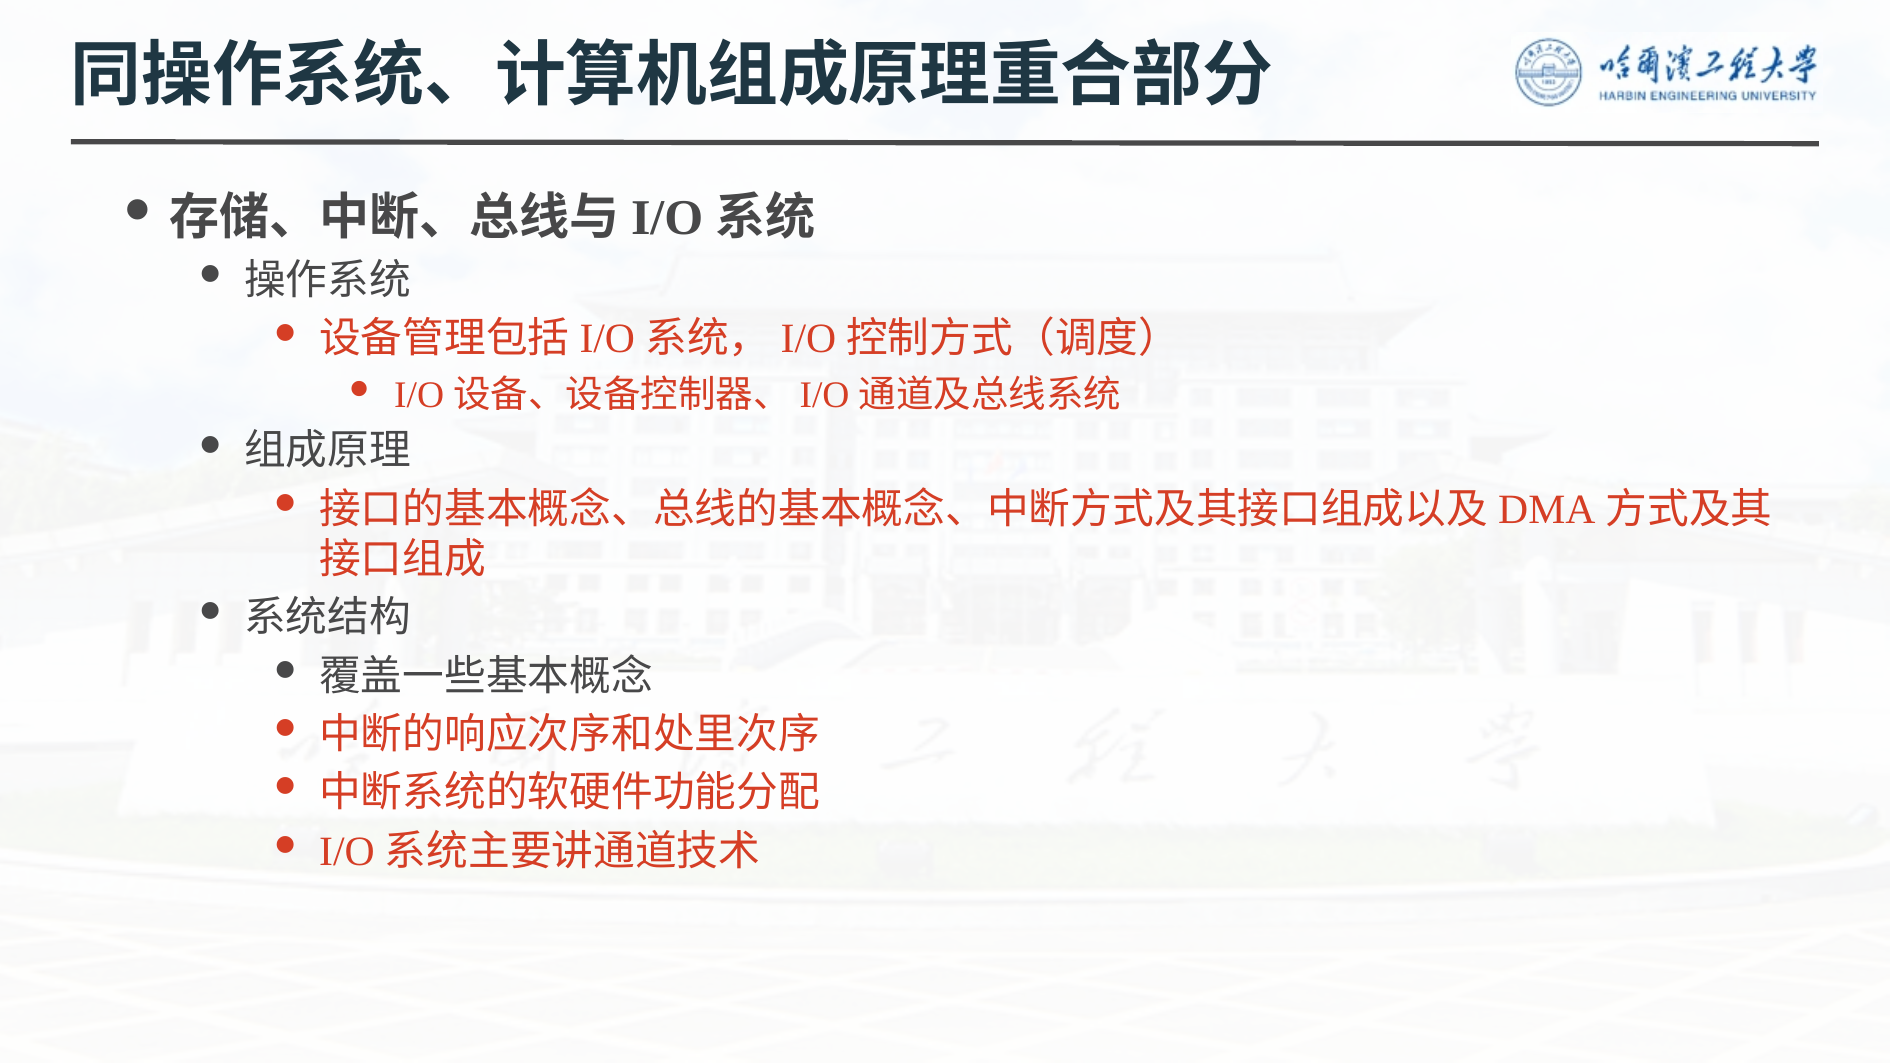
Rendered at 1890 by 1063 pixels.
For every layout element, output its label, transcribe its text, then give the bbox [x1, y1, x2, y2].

text_box 同操作系统、计算机组成原理重合部分 [70, 23, 1493, 118]
picture [1511, 32, 1824, 113]
text_box 存储、中断、总线与I/O系统 操作系统 设备管理包括I/O系统，I/O控制方式（调度） I/O设备、设备控制器、I/O通道及总线系统 组成原理 接口的基本概念、总线的基本概念、中断方式及其接口组成以及DMA方式及其接口组成 系统结构 覆盖一些基本概念 中断的响应次序和处里次序 中断系统的软硬件功能分配 I/O系统主要讲通道技术 [109, 177, 1818, 881]
